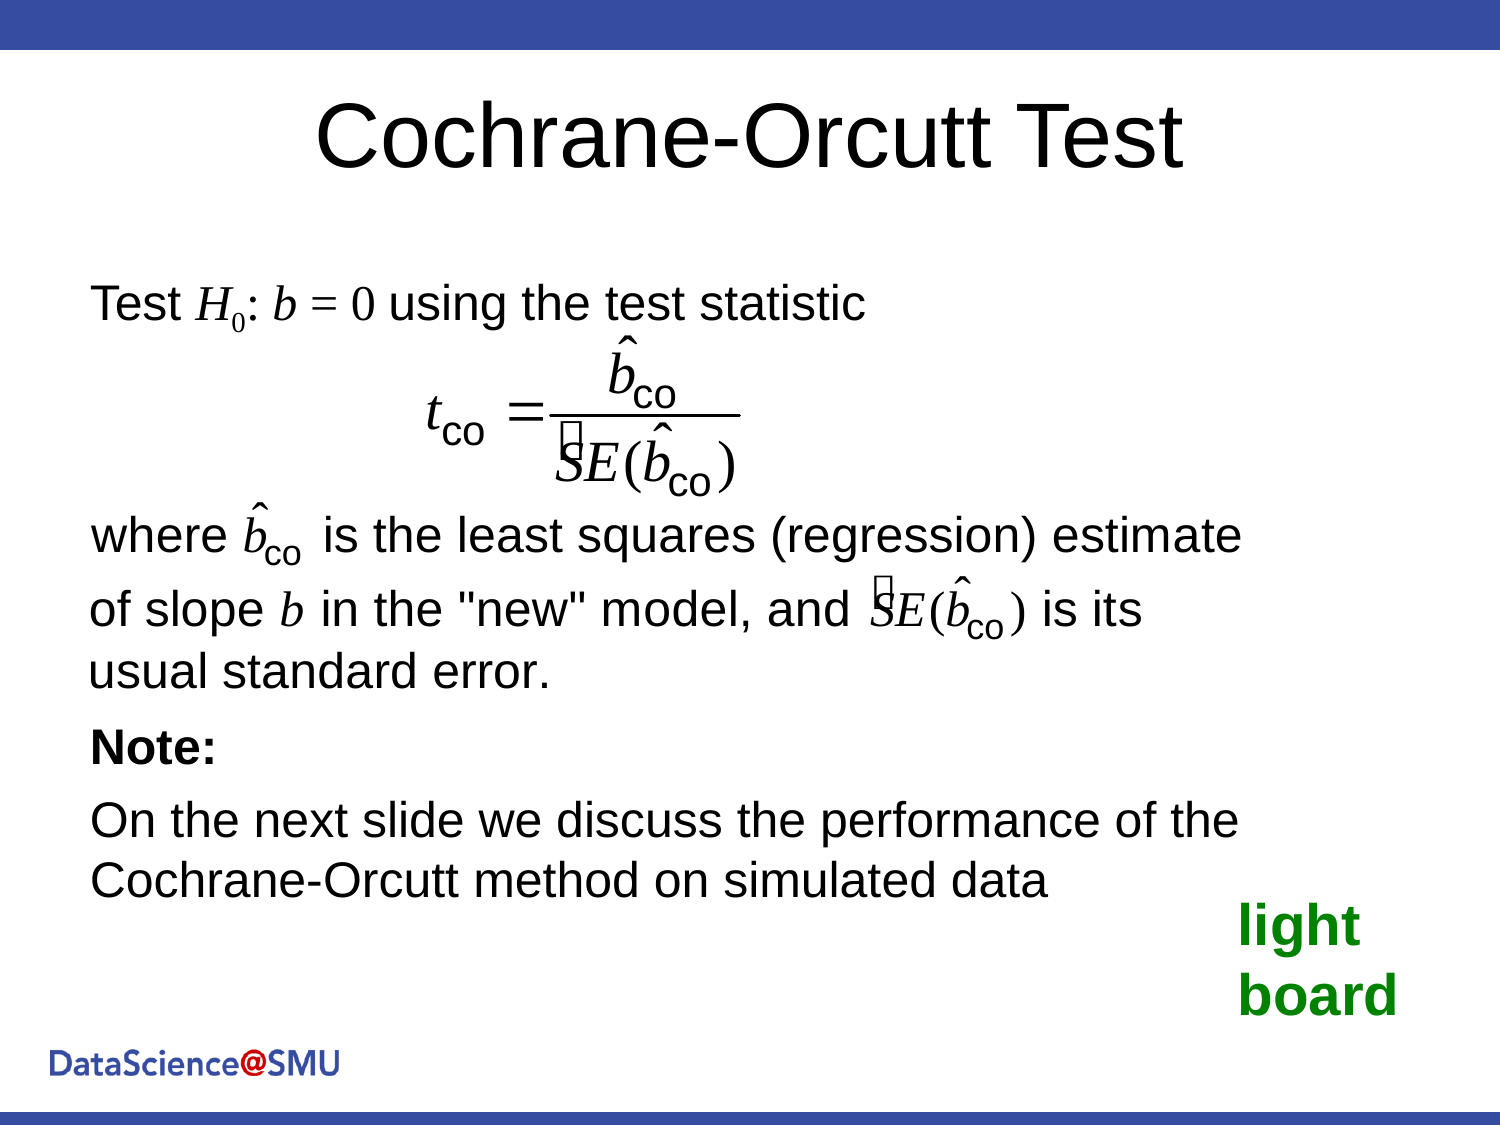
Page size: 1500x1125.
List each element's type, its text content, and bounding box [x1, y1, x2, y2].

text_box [86, 497, 1246, 696]
text_box Note: On the next slide we discuss the performance of the Cochrane-Orcutt method on simulated data [74, 707, 1413, 925]
title Cochrane-Orcutt Test [75, 37, 1425, 225]
text_box light board [1222, 879, 1425, 1037]
text_box Test H0: b = 0 using the test statistic [74, 262, 1425, 339]
picture [50, 1049, 339, 1076]
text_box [423, 329, 746, 504]
